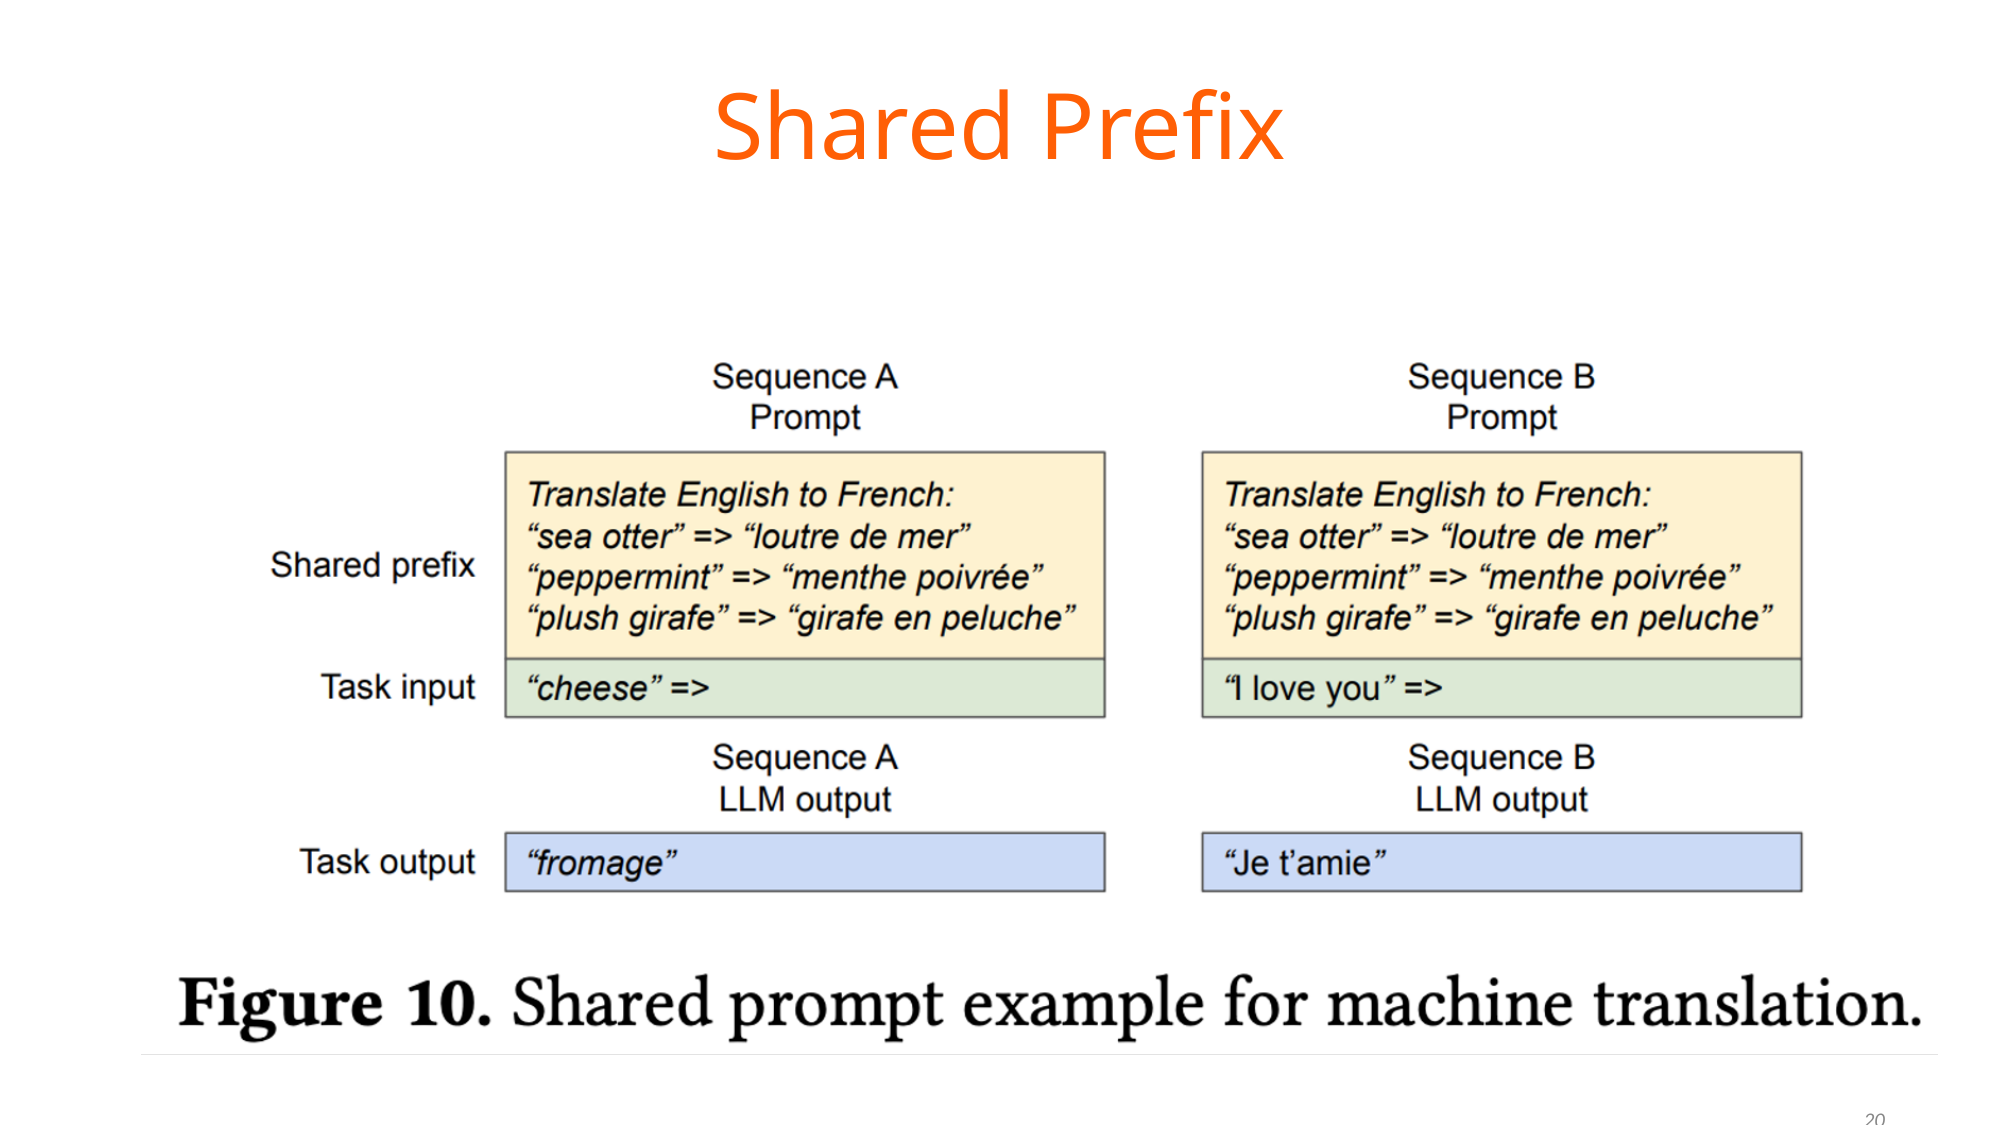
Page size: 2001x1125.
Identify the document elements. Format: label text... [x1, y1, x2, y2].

picture [140, 223, 1938, 1057]
title Shared Prefix [0, 29, 2000, 217]
slide_number ‹#› [1433, 1099, 1900, 1125]
